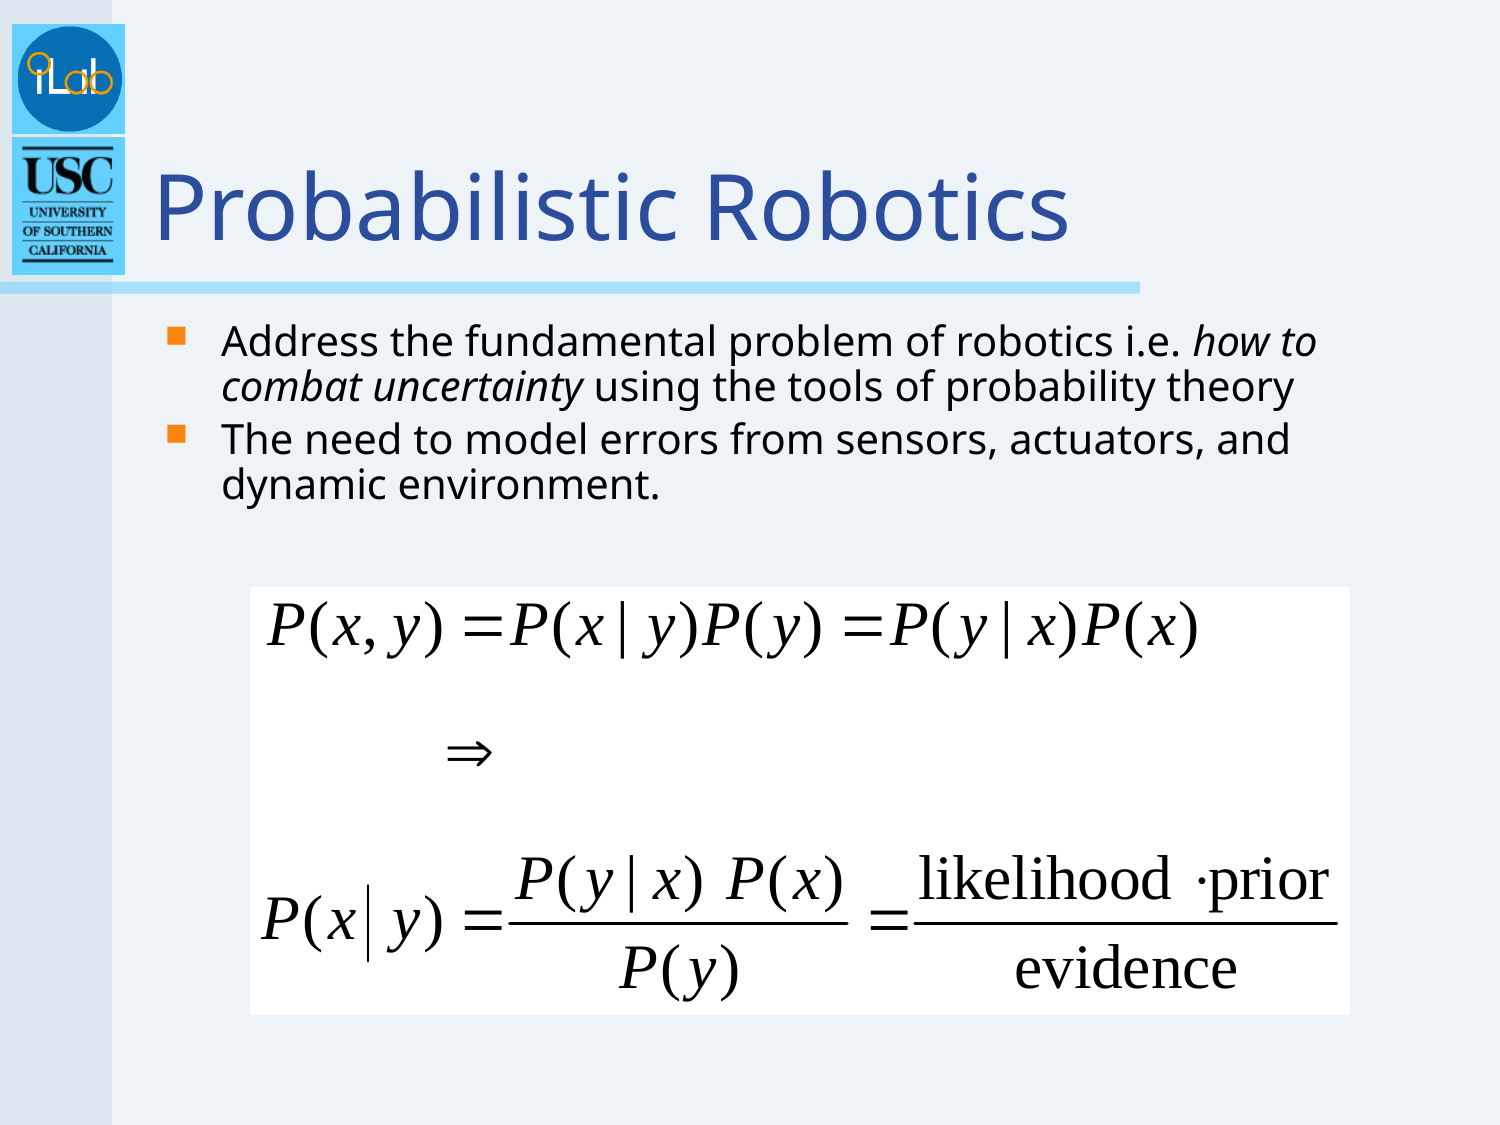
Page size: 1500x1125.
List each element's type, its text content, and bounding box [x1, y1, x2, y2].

picture [12, 137, 125, 275]
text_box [249, 587, 1351, 1016]
list Address the fundamental problem of robotics i.e. how to combat uncertainty using the tools of probability theory The need to model errors from sensors, actuators, and dynamic environment. [149, 312, 1481, 513]
picture [12, 24, 125, 134]
title Probabilistic Robotics [137, 141, 1476, 267]
